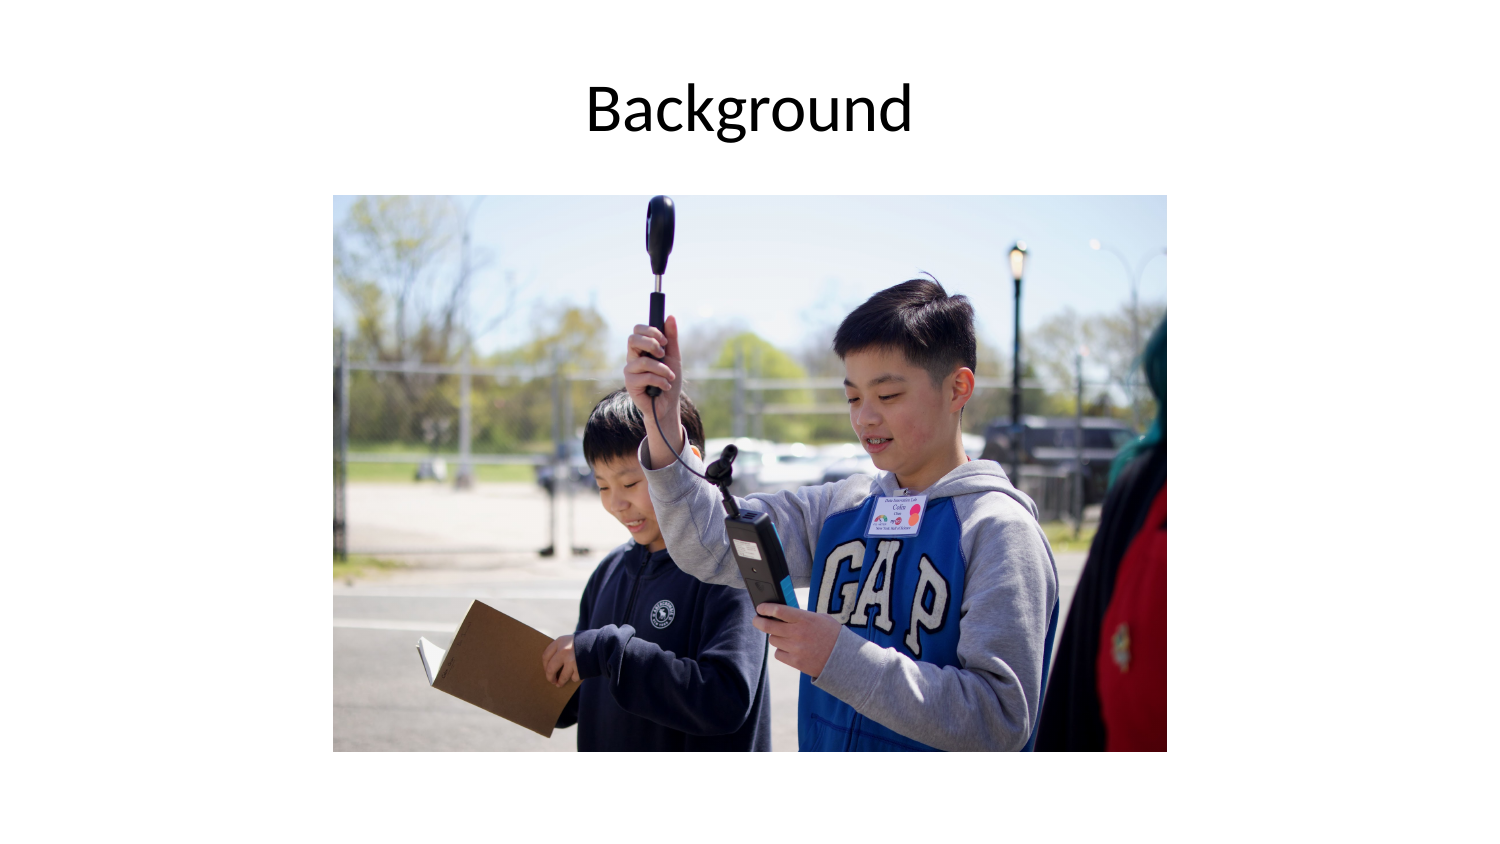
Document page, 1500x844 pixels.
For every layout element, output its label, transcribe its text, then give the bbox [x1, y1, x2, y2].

title Background [75, 33, 1425, 175]
picture [333, 195, 1167, 753]
